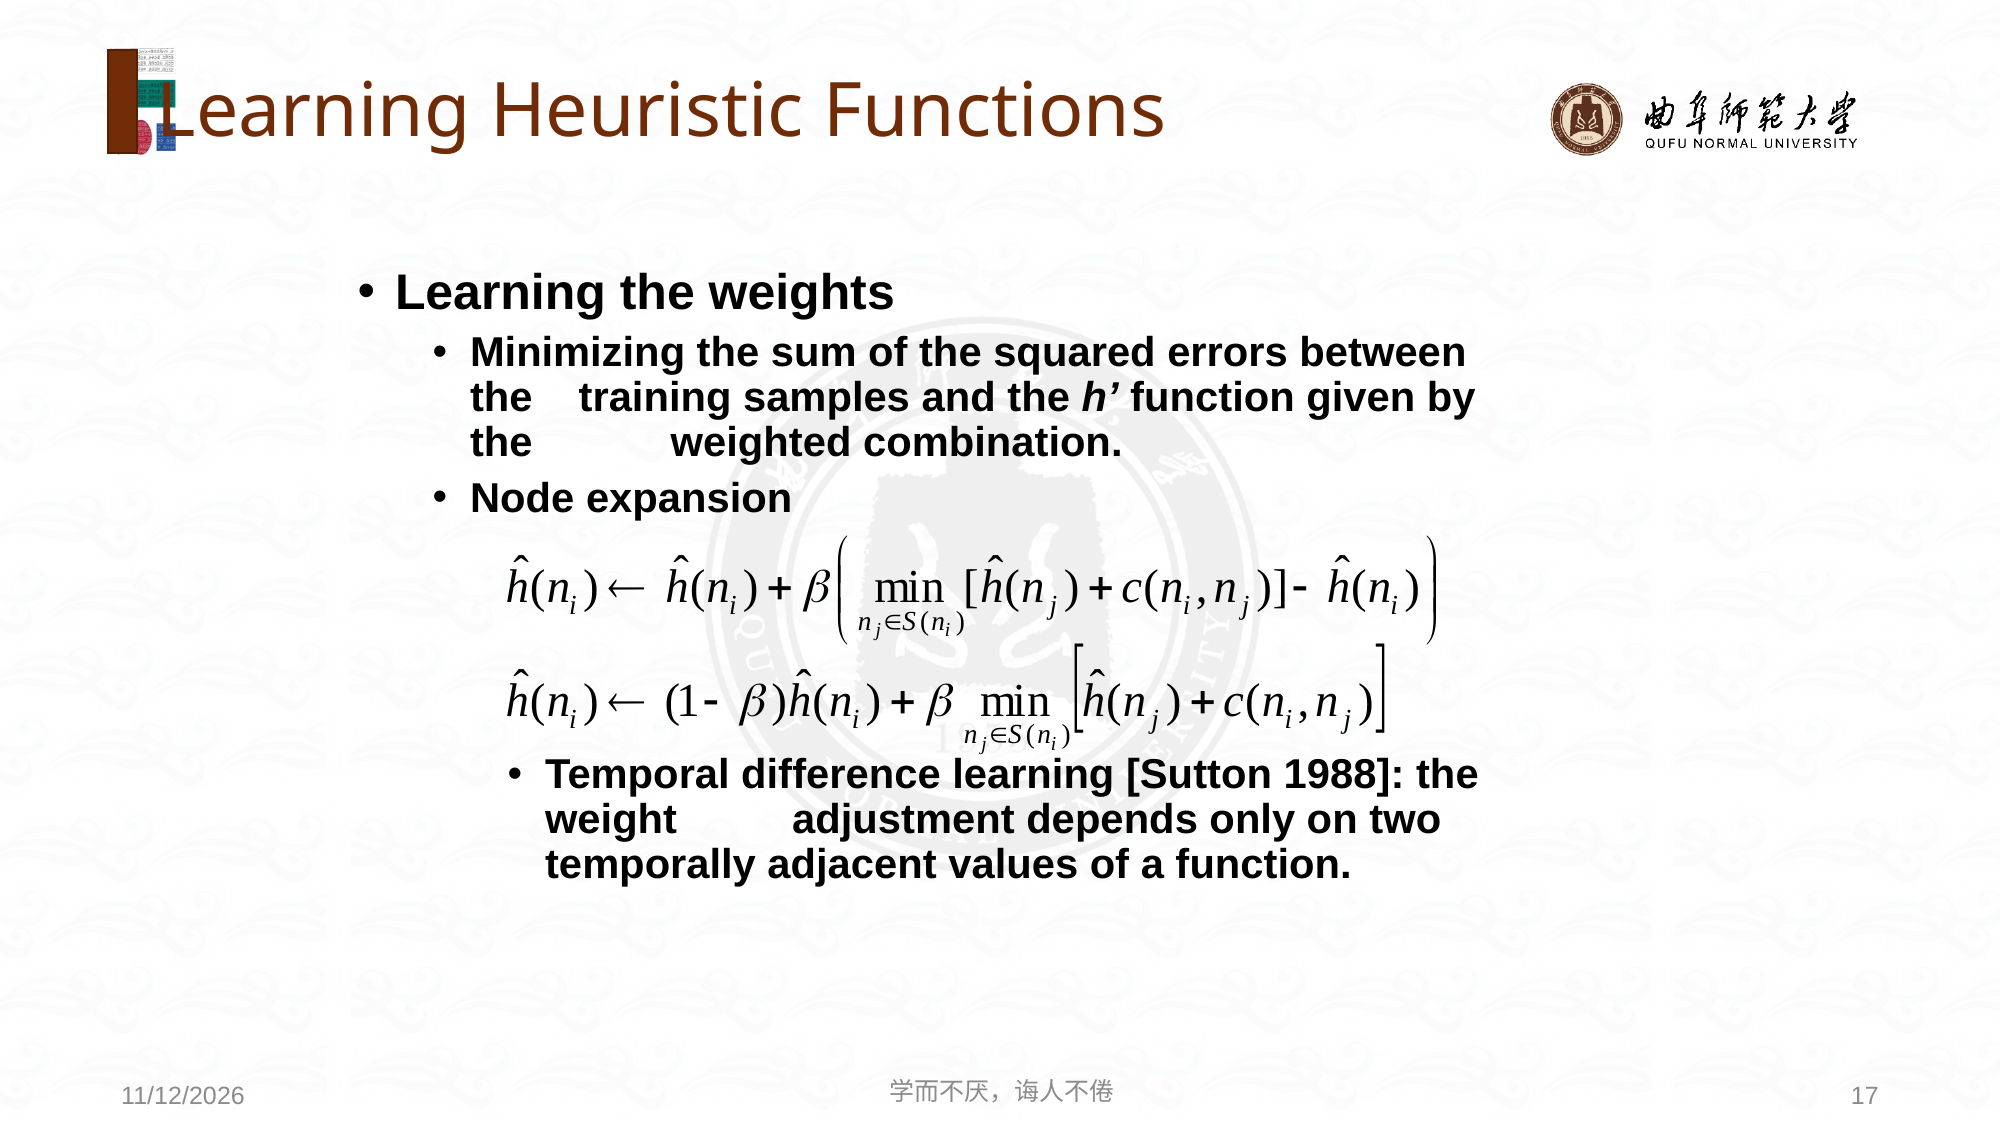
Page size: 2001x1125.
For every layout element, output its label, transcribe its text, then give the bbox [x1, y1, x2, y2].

picture [108, 46, 176, 161]
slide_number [106, 1065, 557, 1125]
text_box Learning the weights Minimizing the sum of the squared errors between the training samples and the h’ function given by the weighted combination. Node expansion Temporal difference learning [Sutton 1988]: the weight adjustment depends only on two temporally adjacent values of a function. [267, 258, 1543, 972]
footer 学而不厌，诲人不倦 [664, 1063, 1340, 1124]
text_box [498, 527, 1449, 762]
picture [1543, 75, 1894, 158]
title Learning Heuristic Functions [141, 62, 1340, 161]
slide_number 17 [1443, 1065, 1894, 1125]
